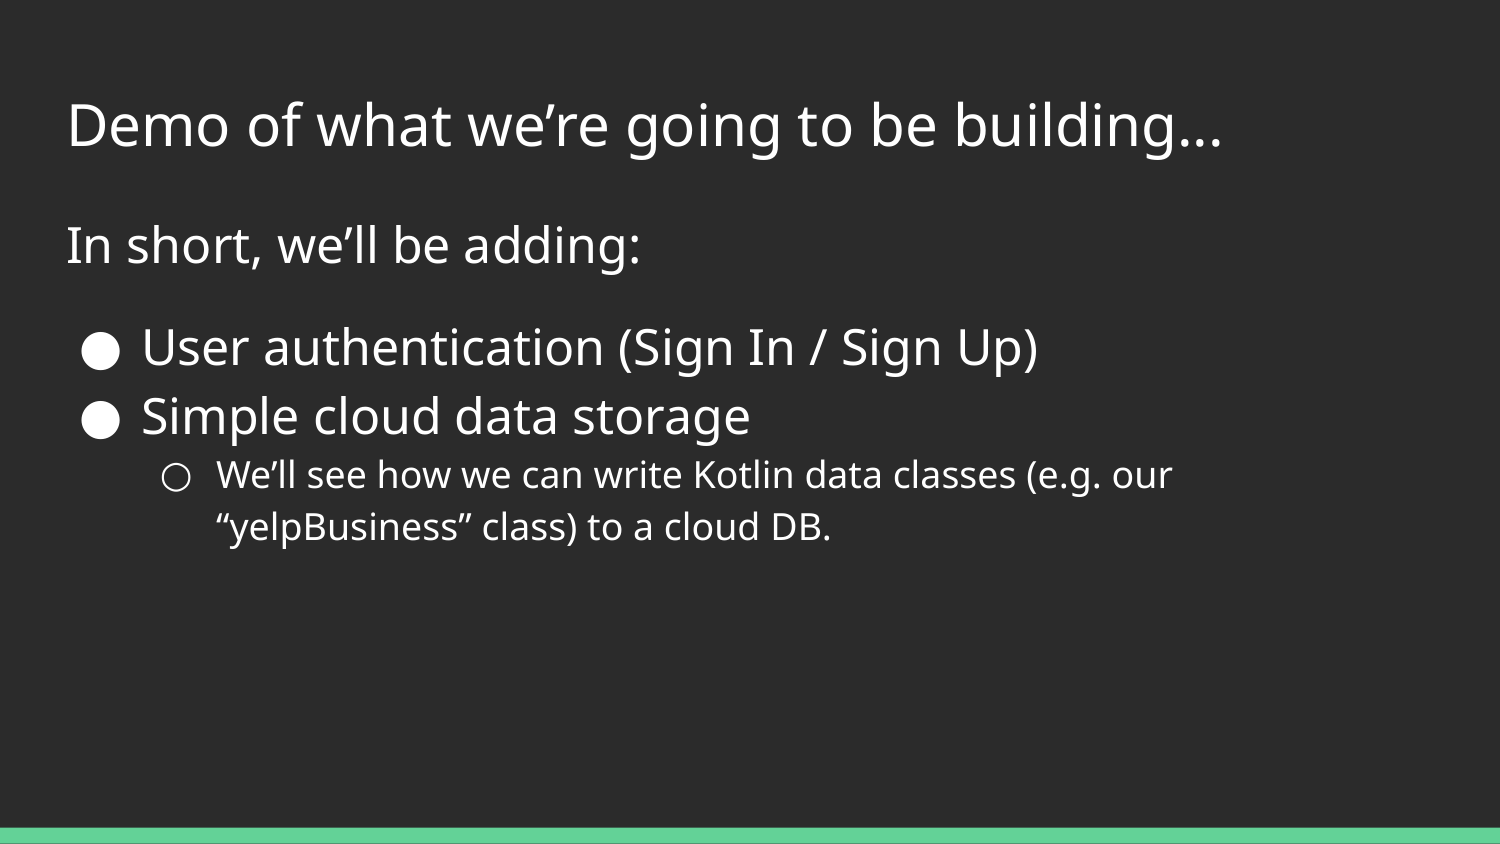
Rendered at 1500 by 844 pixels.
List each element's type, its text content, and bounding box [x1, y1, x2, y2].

title Demo of what we’re going to be building... [51, 72, 1449, 167]
list In short, we’ll be adding: User authentication (Sign In / Sign Up) Simple cloud data storage We’ll see how we can write Kotlin data classes (e.g. our “yelpBusiness” class) to a cloud DB. [51, 189, 1449, 750]
